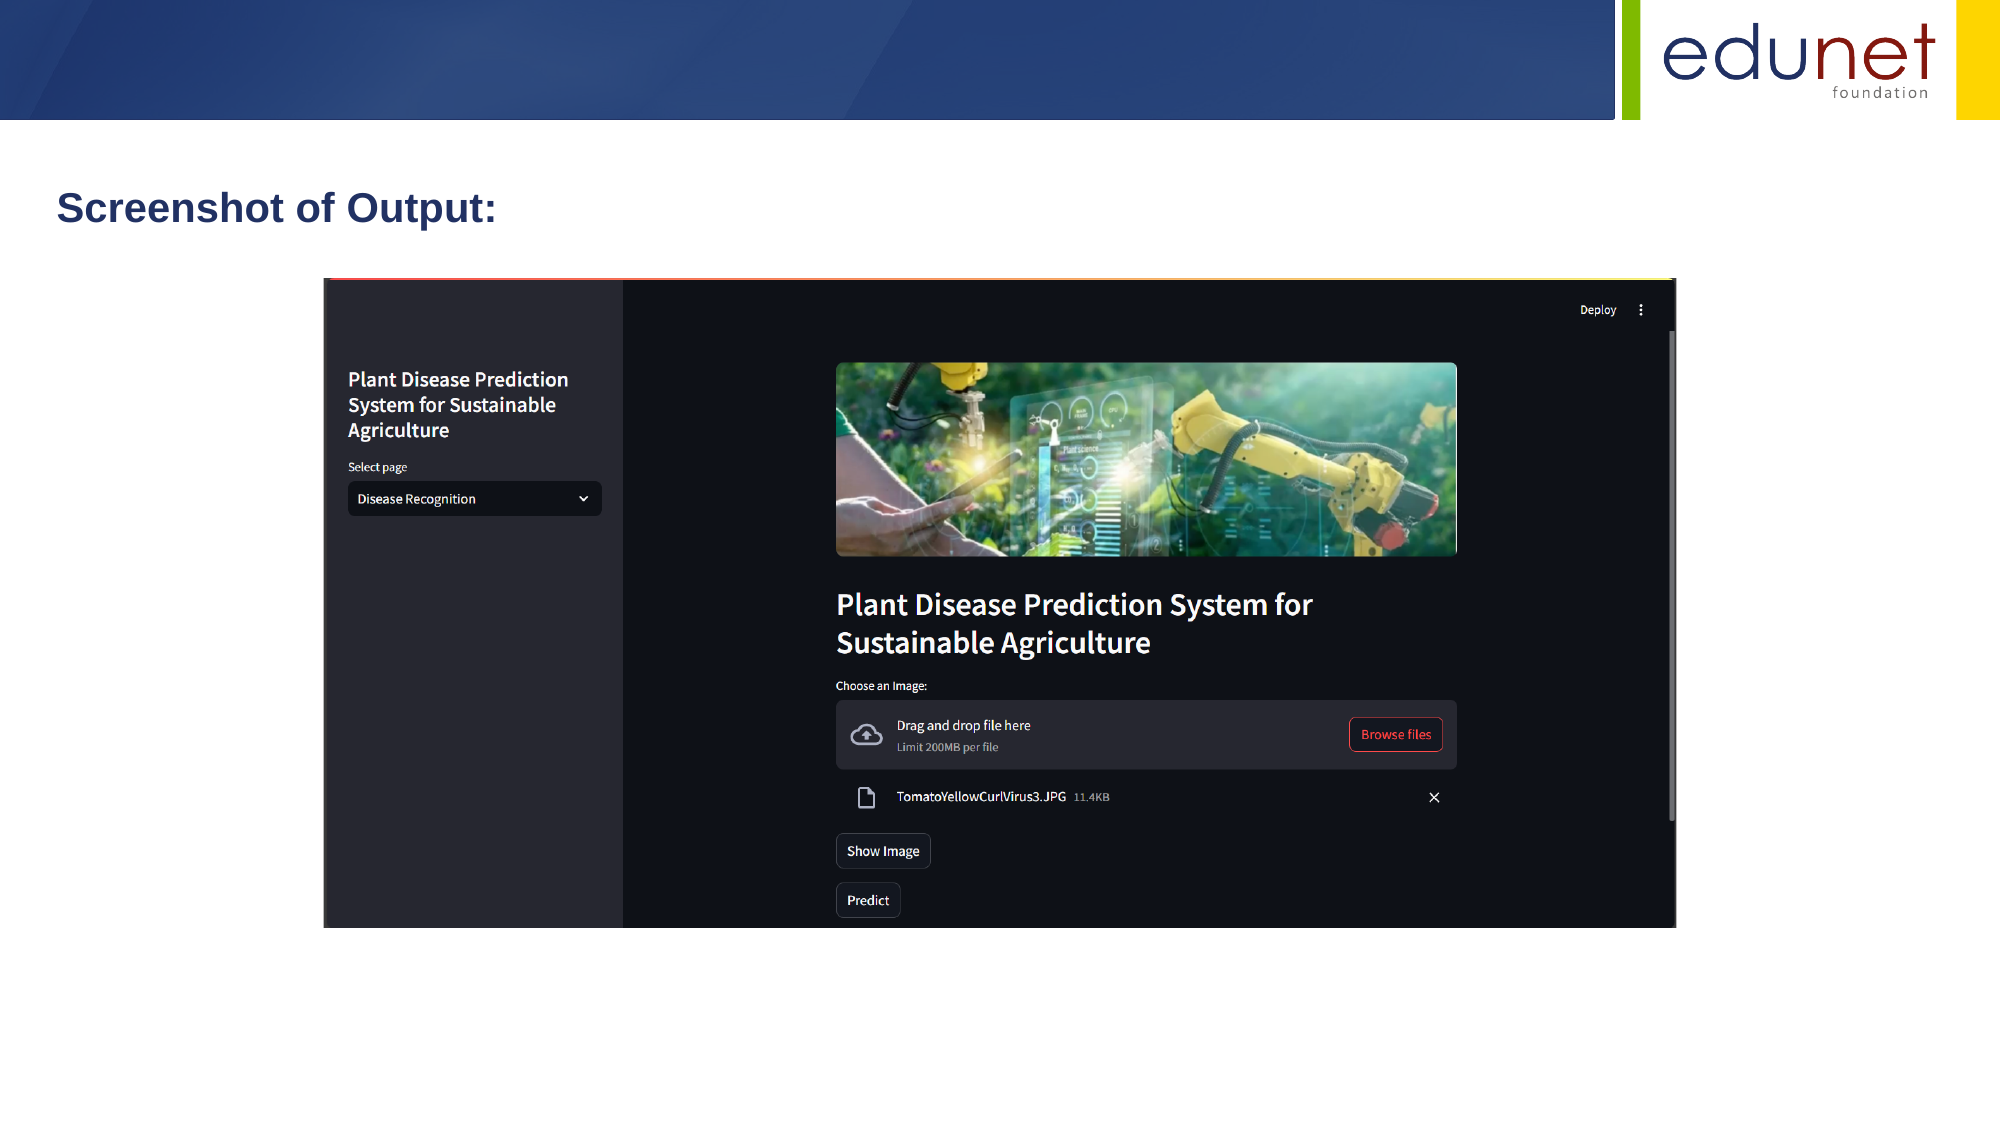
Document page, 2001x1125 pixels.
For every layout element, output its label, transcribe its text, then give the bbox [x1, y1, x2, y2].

picture [1652, 12, 1948, 108]
picture [323, 278, 1677, 928]
text_box Screenshot of Output: [41, 172, 1043, 238]
